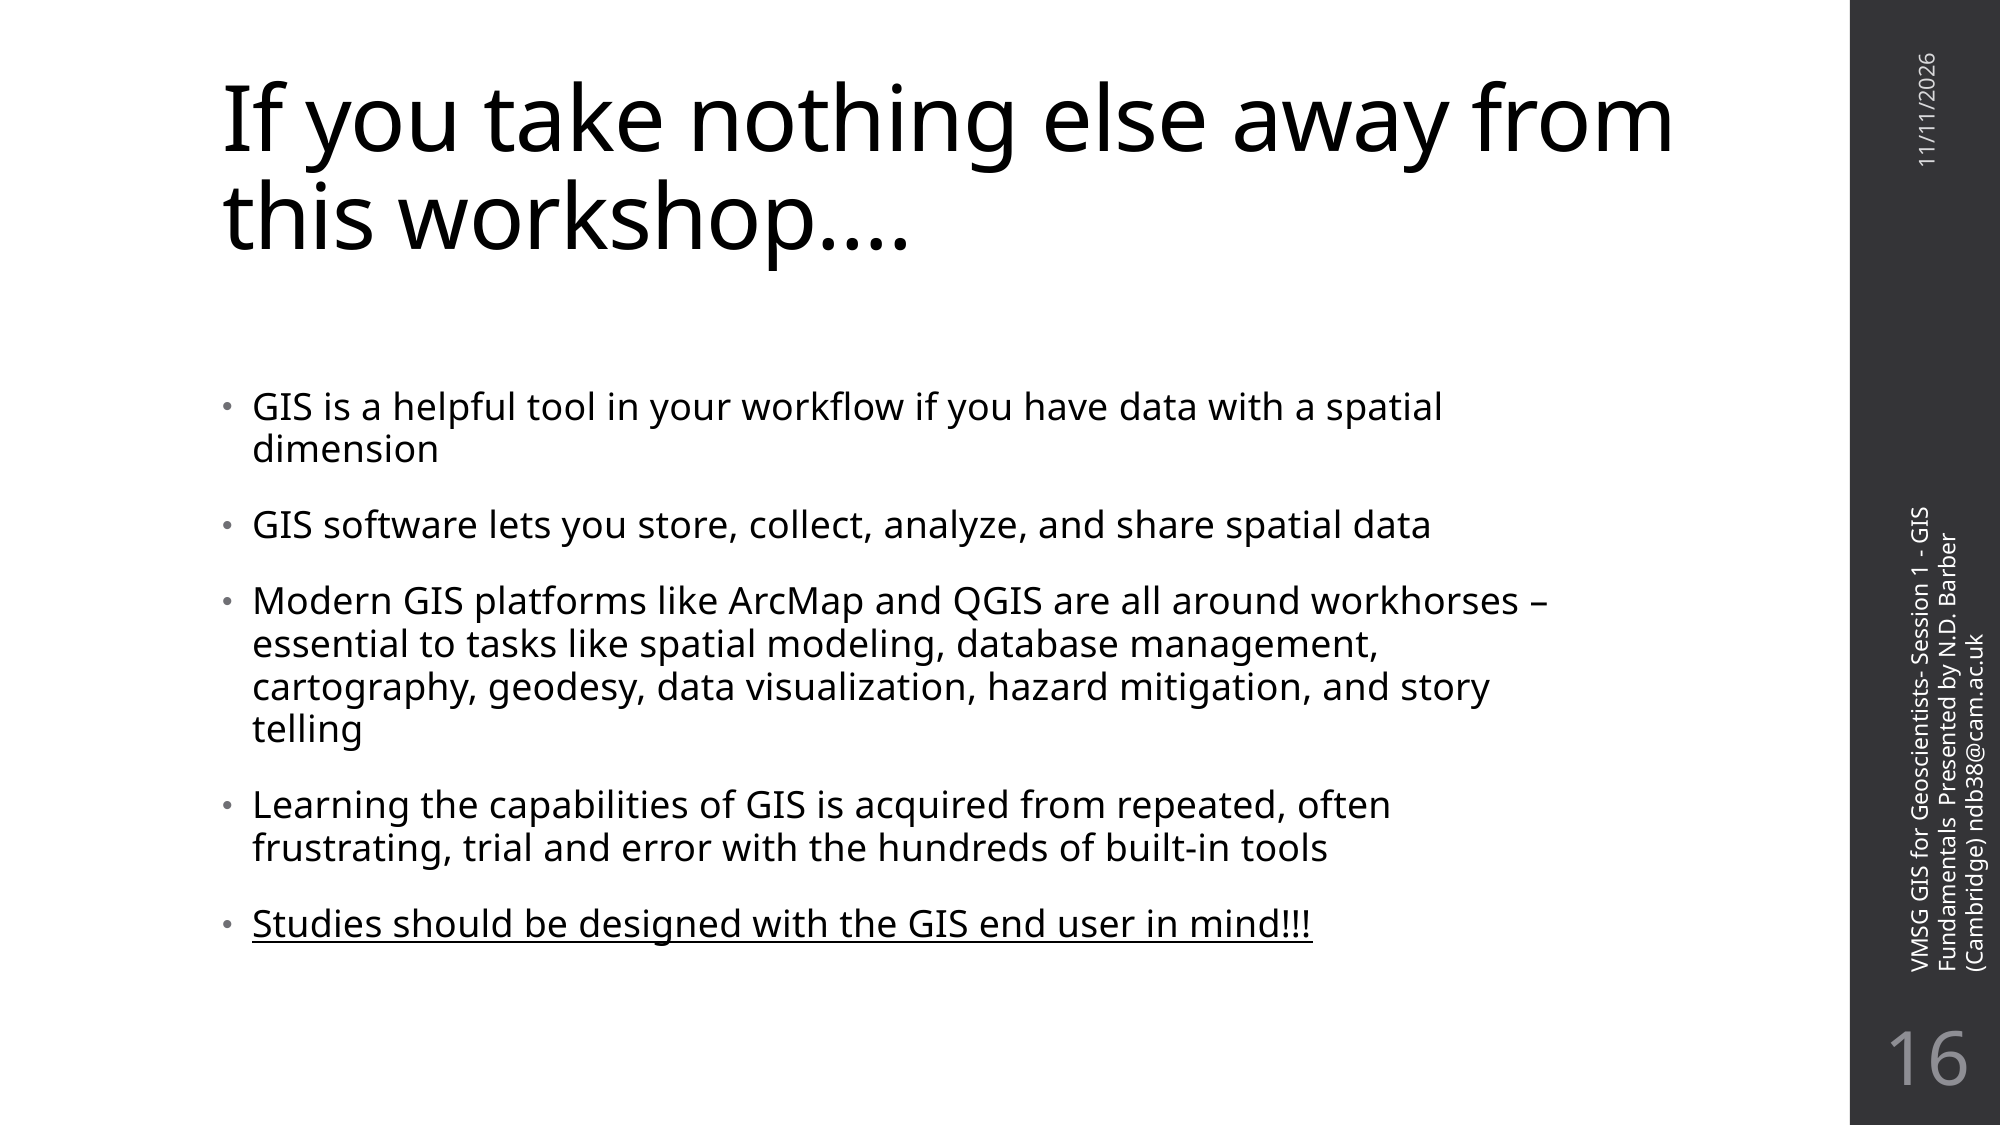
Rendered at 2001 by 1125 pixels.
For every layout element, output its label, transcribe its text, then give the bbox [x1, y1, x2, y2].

footer VMSG GIS for Geoscientists- Session 1 - GIS Fundamentals Presented by N.D. Barber (Cambridge) ndb38@cam.ac.uk [1897, 400, 1958, 988]
title If you take nothing else away from this workshop…. [206, 60, 1797, 278]
slide_number 15 [1852, 1012, 2000, 1110]
list GIS is a helpful tool in your workflow if you have data with a spatial dimension GIS software lets you store, collect, analyze, and share spatial data Modern GIS platforms like ArcMap and QGIS are all around workhorses – essential to tasks like spatial modeling, database management, cartography, geodesy, data visualization, hazard mitigation, and story telling Learning the capabilities of GIS is acquired from repeated, often frustrating, trial and error with the hundreds of built-in tools Studies should be designed with the GIS end user in mind!!! [206, 299, 1617, 1014]
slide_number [1897, 37, 1958, 351]
